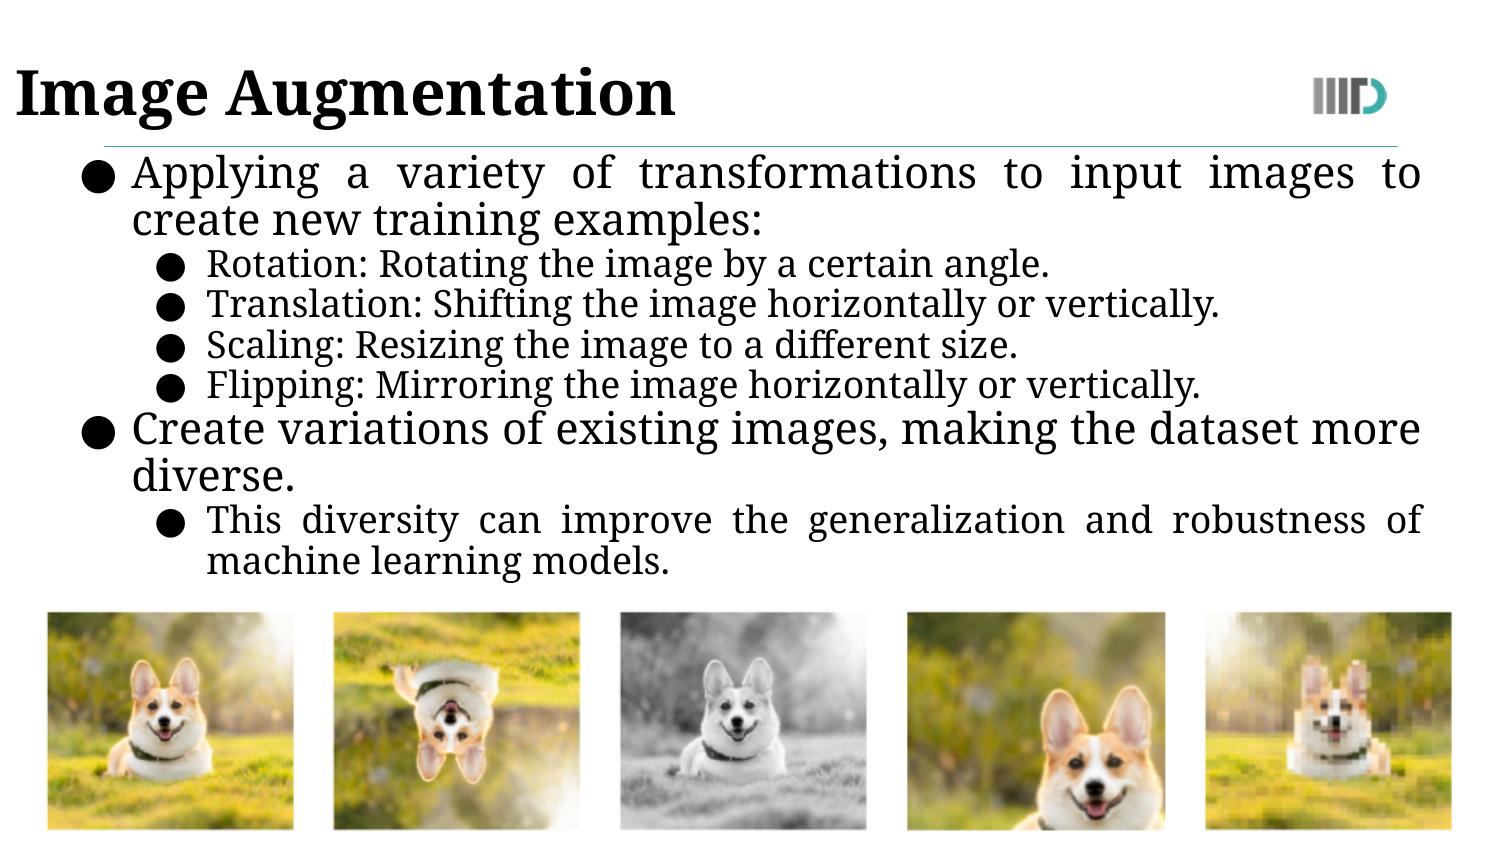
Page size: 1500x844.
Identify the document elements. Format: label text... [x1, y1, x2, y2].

picture [0, 587, 1500, 844]
list Applying a variety of transformations to input images to create new training examples: Rotation: Rotating the image by a certain angle. Translation: Shifting the image horizontally or vertically. Scaling: Resizing the image to a different size. Flipping: Mirroring the image horizontally or vertically. Create variations of existing images, making the dataset more diverse. This diversity can improve the generalization and robustness of machine learning models. [45, 144, 1434, 586]
text_box Image Augmentation [0, 38, 1402, 132]
